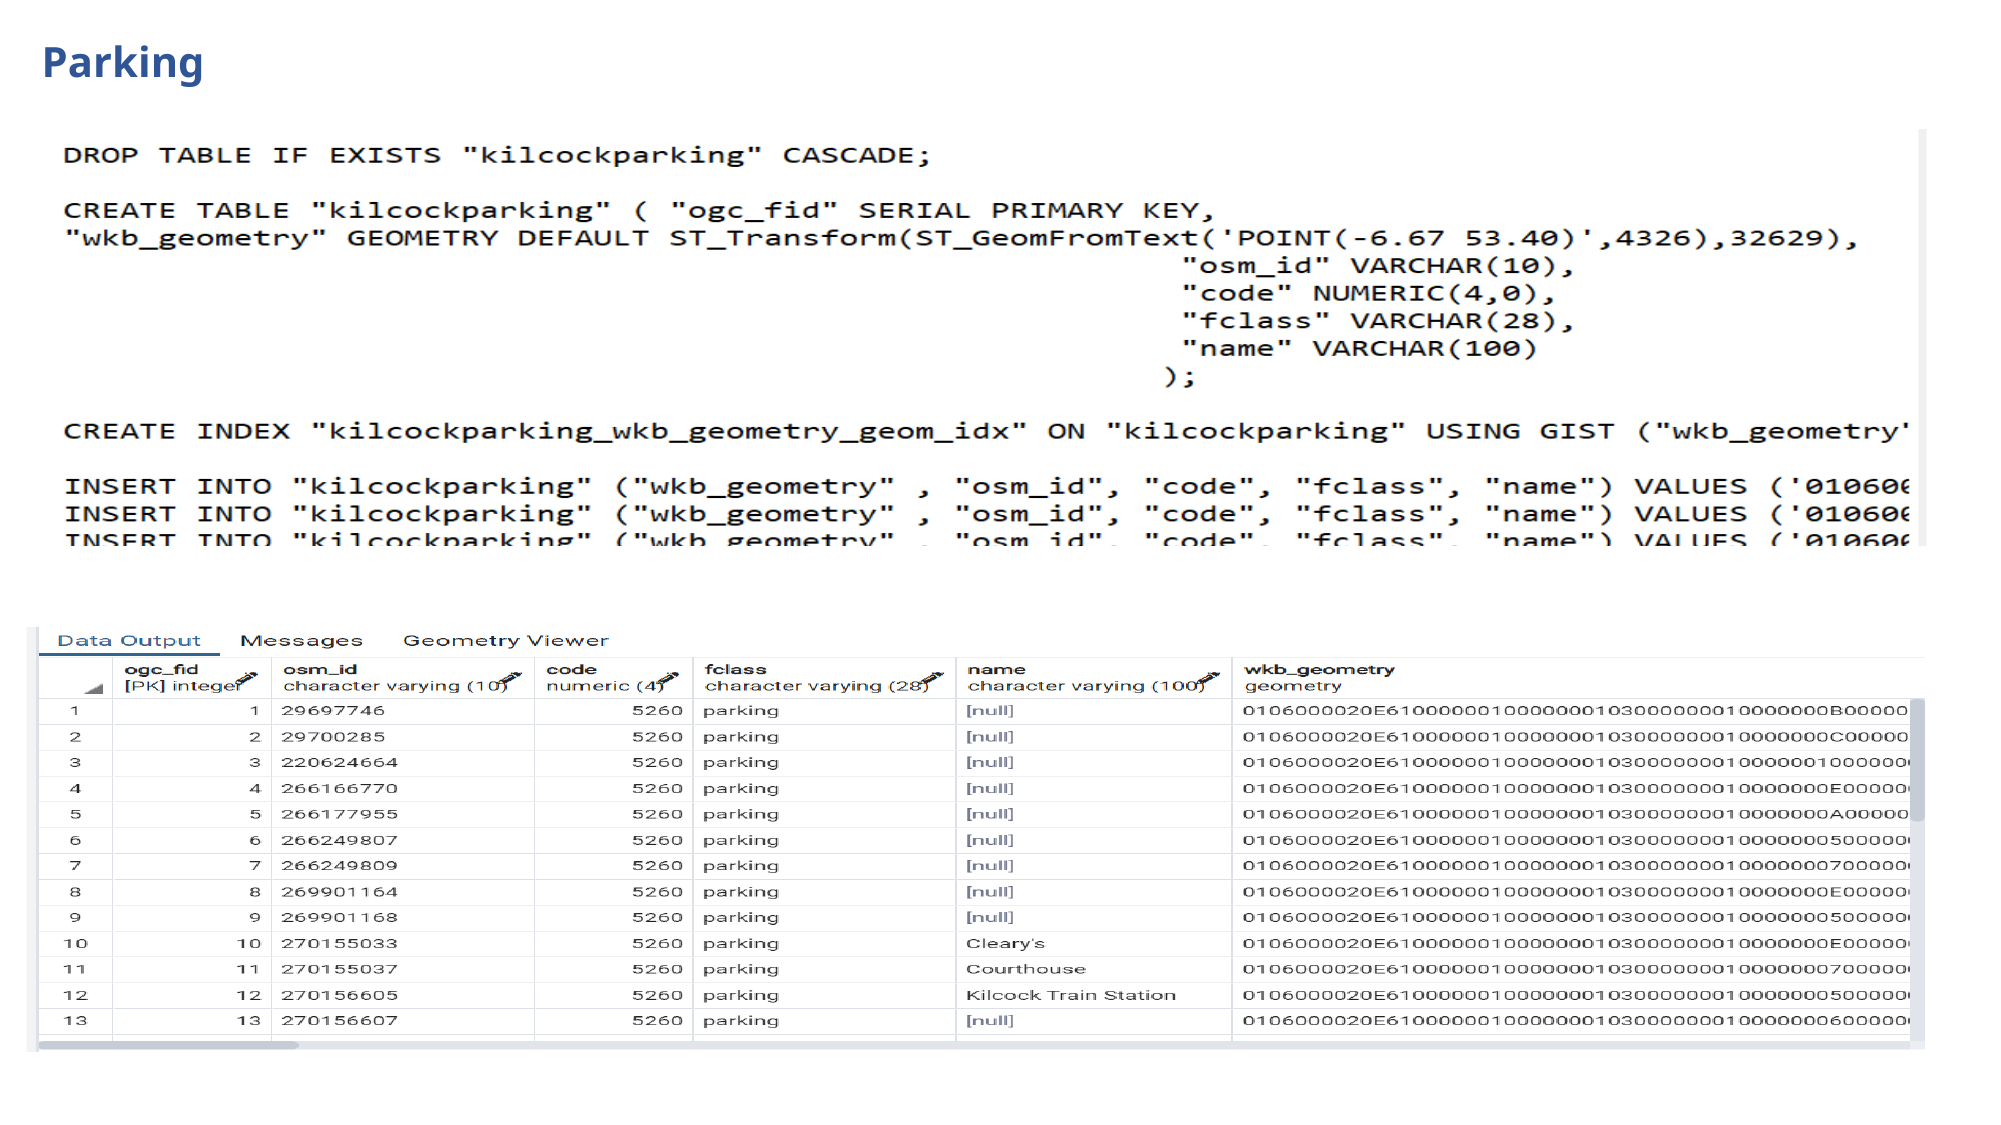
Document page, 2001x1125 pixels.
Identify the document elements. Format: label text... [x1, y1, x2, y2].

title Parking [26, 31, 1690, 97]
picture [61, 129, 1927, 546]
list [26, 627, 1927, 1052]
